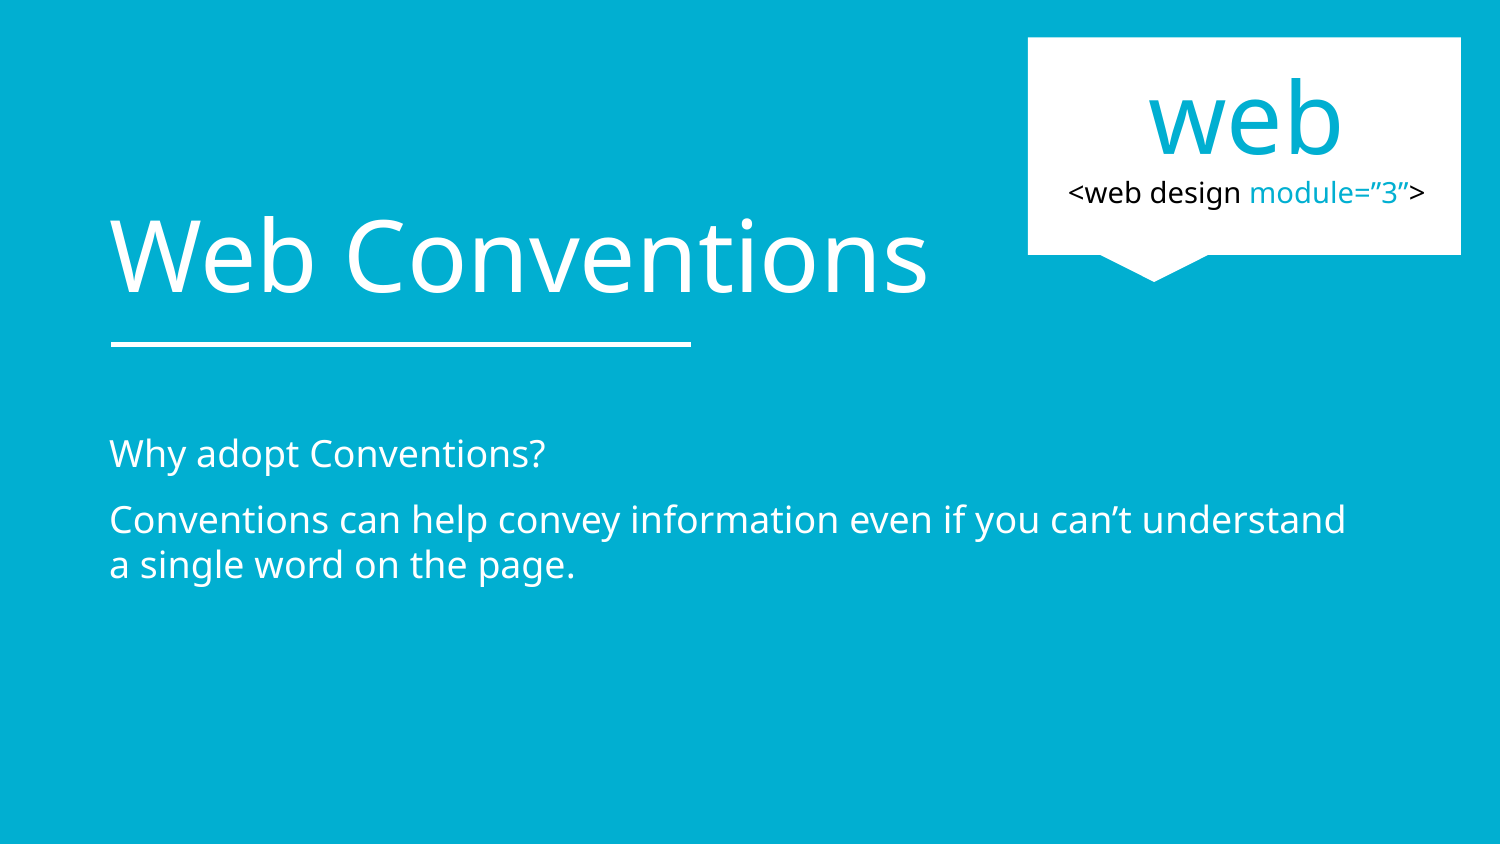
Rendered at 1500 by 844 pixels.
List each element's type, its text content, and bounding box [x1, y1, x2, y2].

text_box Web Conventions [94, 192, 1076, 328]
text_box Why adopt Conventions? Conventions can help convey information even if you can’t understand a single word on the page. [94, 415, 1447, 785]
text_box web [1085, 39, 1408, 159]
text_box [1027, 37, 1461, 159]
text_box <web design module=”3”> [956, 159, 1500, 225]
text_box [1027, 225, 1461, 282]
